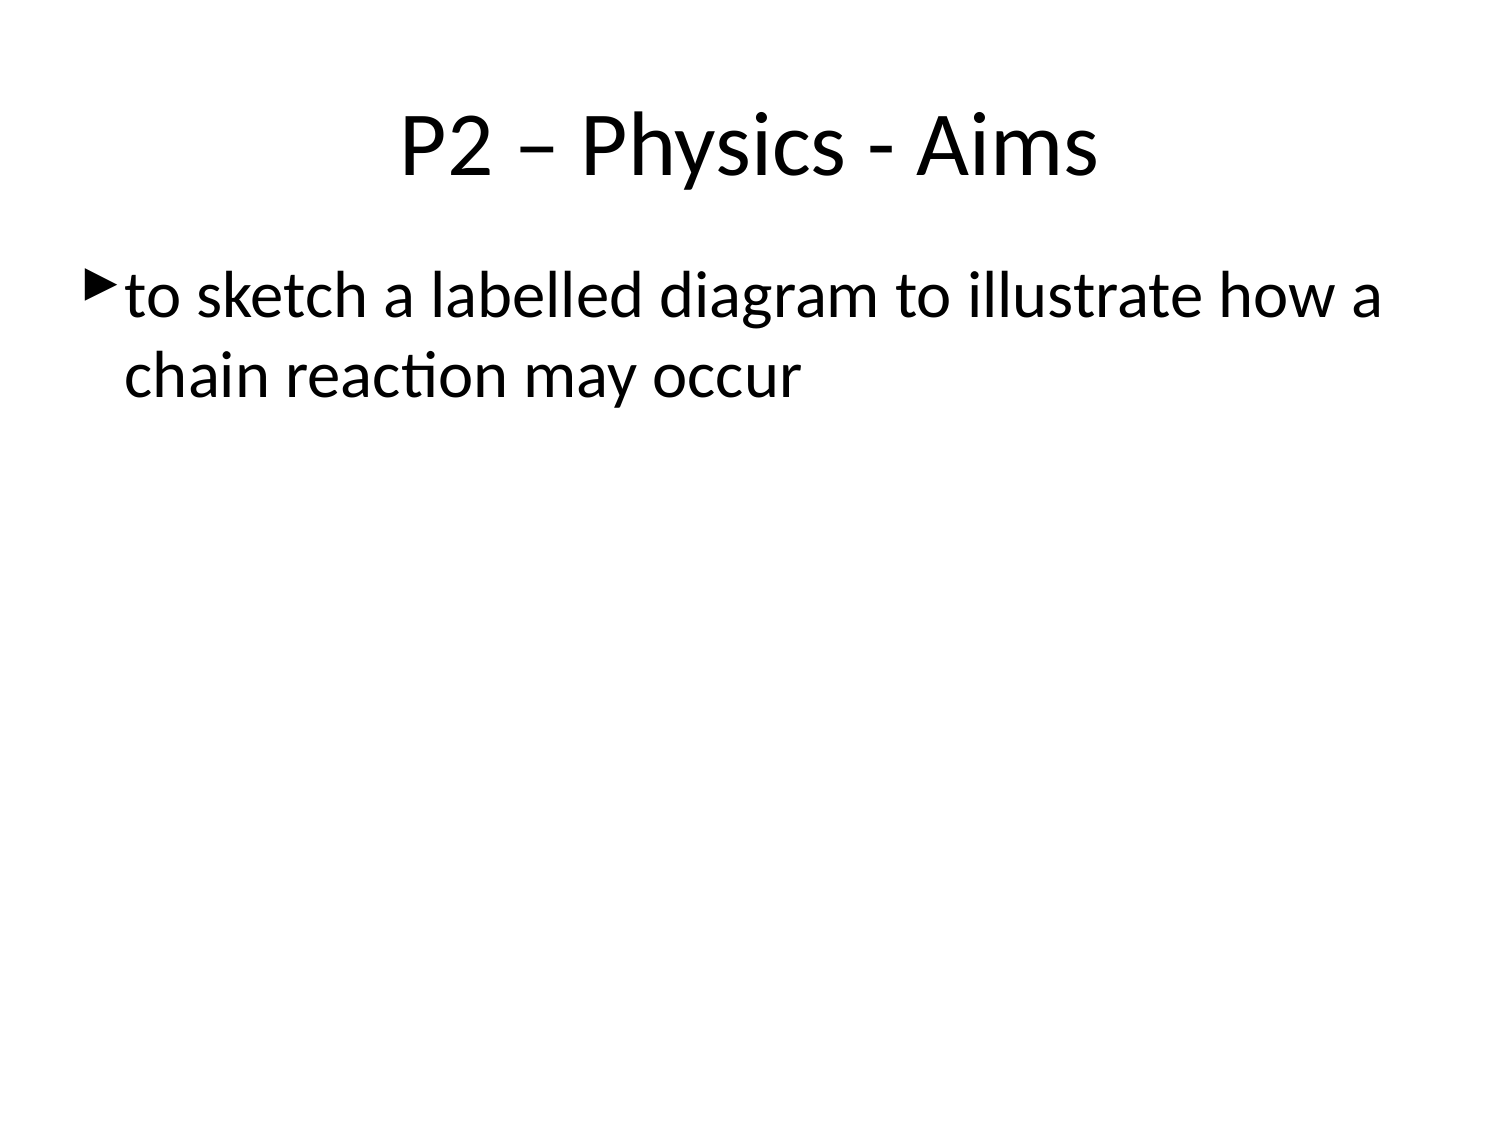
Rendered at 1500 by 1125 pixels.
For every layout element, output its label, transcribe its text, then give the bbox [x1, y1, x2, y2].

title P2 – Physics - Aims [75, 45, 1425, 233]
list to sketch a labelled diagram to illustrate how a chain reaction may occur [64, 243, 1415, 634]
